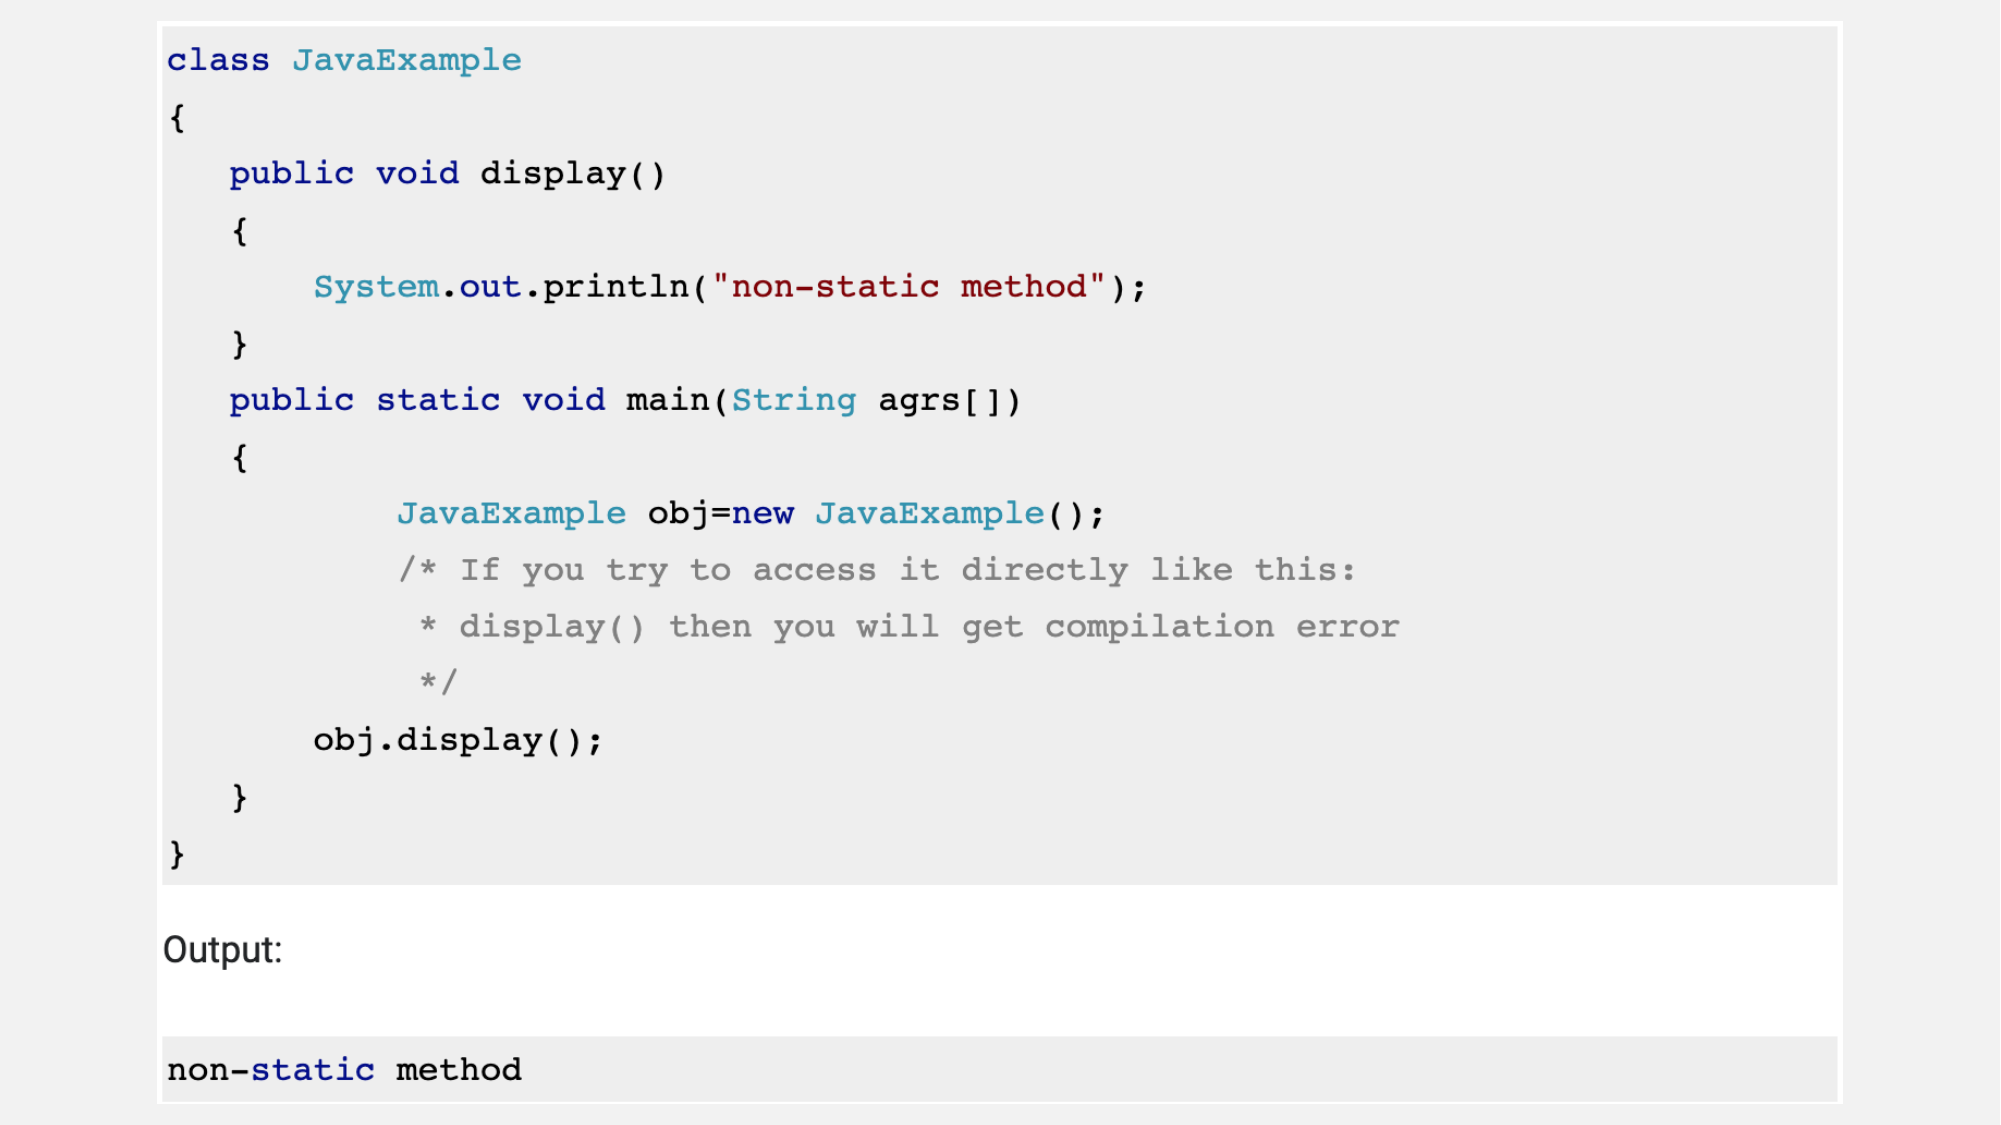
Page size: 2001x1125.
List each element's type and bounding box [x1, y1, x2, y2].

list [157, 21, 1843, 1104]
